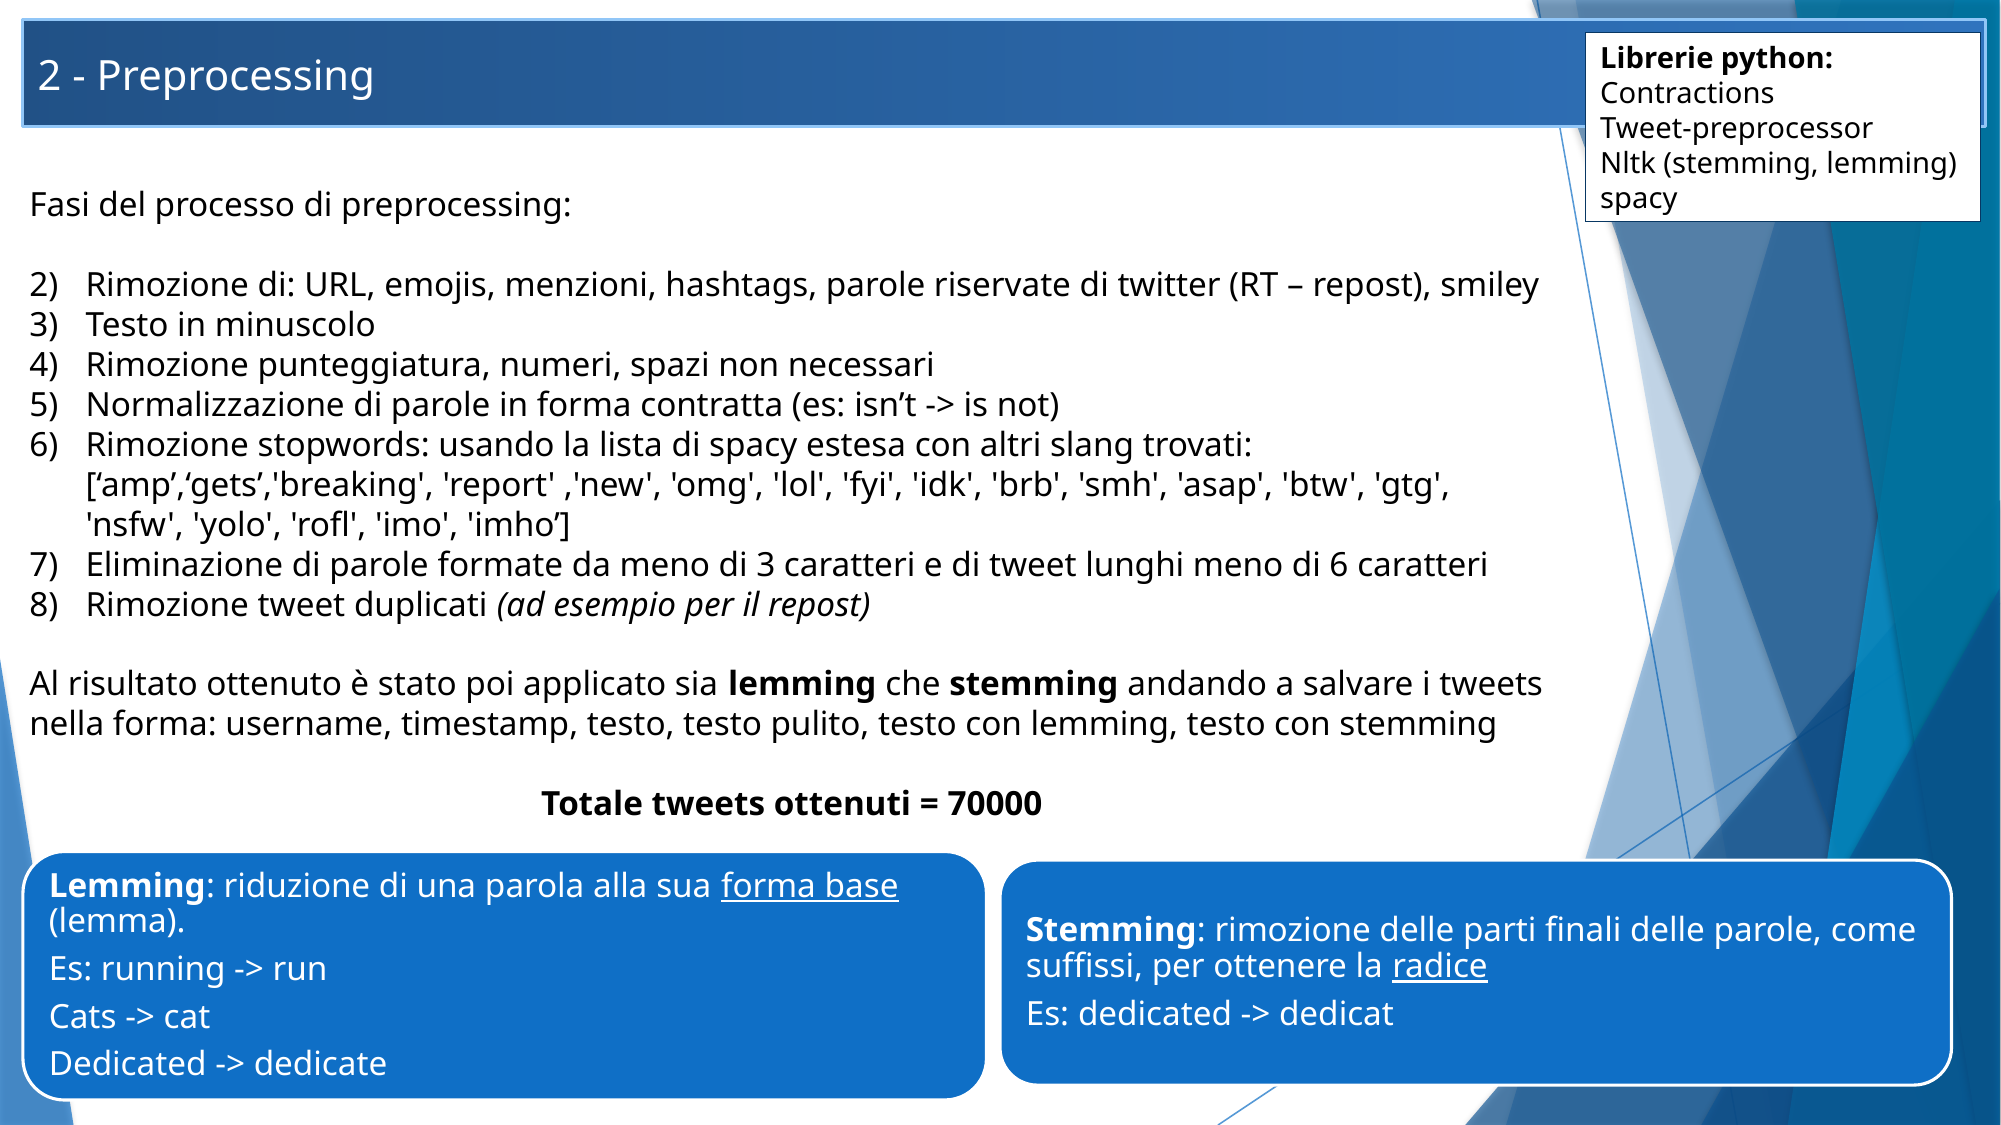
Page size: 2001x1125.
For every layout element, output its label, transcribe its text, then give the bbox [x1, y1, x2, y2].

text_box Librerie python: Contractions Tweet-preprocessor Nltk (stemming, lemming) spacy [1585, 32, 1981, 222]
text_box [999, 859, 1953, 1086]
text_box 2 - Preprocessing [21, 18, 1987, 128]
text_box Fasi del processo di preprocessing: Rimozione di: URL, emojis, menzioni, hashtags, parole riservate di twitter (RT – repost), smiley Testo in minuscolo Rimozione punteggiatura, numeri, spazi non necessari Normalizzazione di parole in forma contratta (es: isn’t -> is not) Rimozione stopwords: usando la lista di spacy estesa con altri slang trovati: [‘amp’,‘gets’,'breaking', 'report' ,'new', 'omg', 'lol', 'fyi', 'idk', 'brb', 'smh', 'asap', 'btw', 'gtg', 'nsfw', 'yolo', 'rofl', 'imo', 'imho’] Eliminazione di parole formate da meno di 3 caratteri e di tweet lunghi meno di 6 caratteri Rimozione tweet duplicati (ad esempio per il repost) Al risultato ottenuto è stato poi applicato sia lemming che stemming andando a salvare i tweets nella forma: username, timestamp, testo, testo pulito, testo con lemming, testo con stemming Totale tweets ottenuti = 70000 [14, 176, 1570, 910]
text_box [22, 850, 987, 1101]
